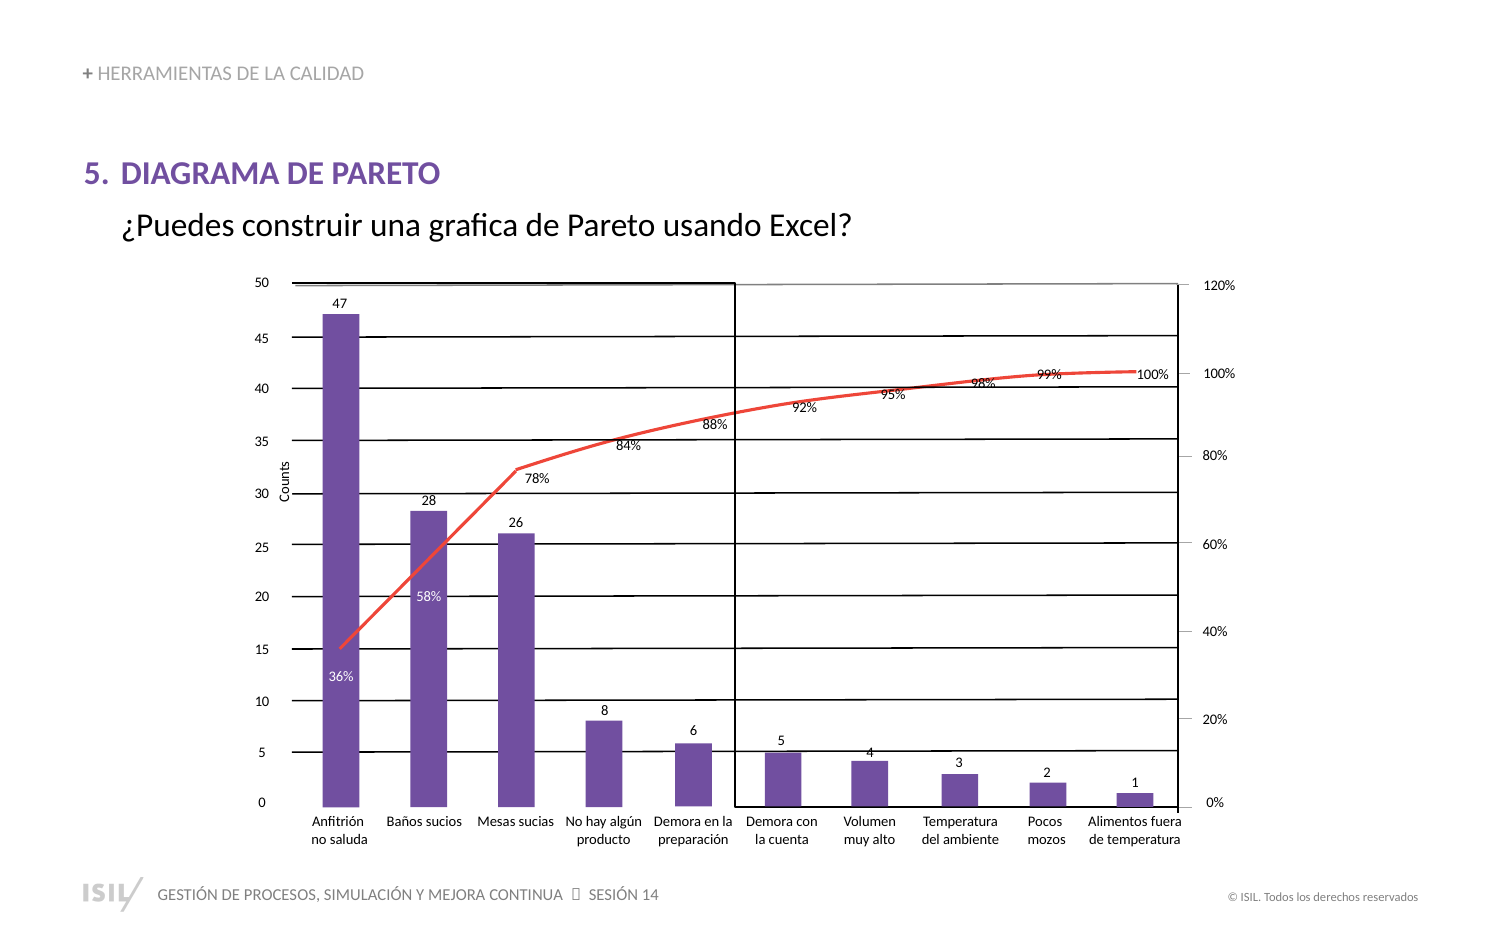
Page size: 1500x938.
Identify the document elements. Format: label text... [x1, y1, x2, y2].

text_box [251, 274, 1236, 847]
text_box DIAGRAMA DE PARETO ¿Puedes construir una grafica de Pareto usando Excel? [84, 151, 1368, 252]
text_box + HERRAMIENTAS DE LA CALIDAD [82, 62, 482, 85]
